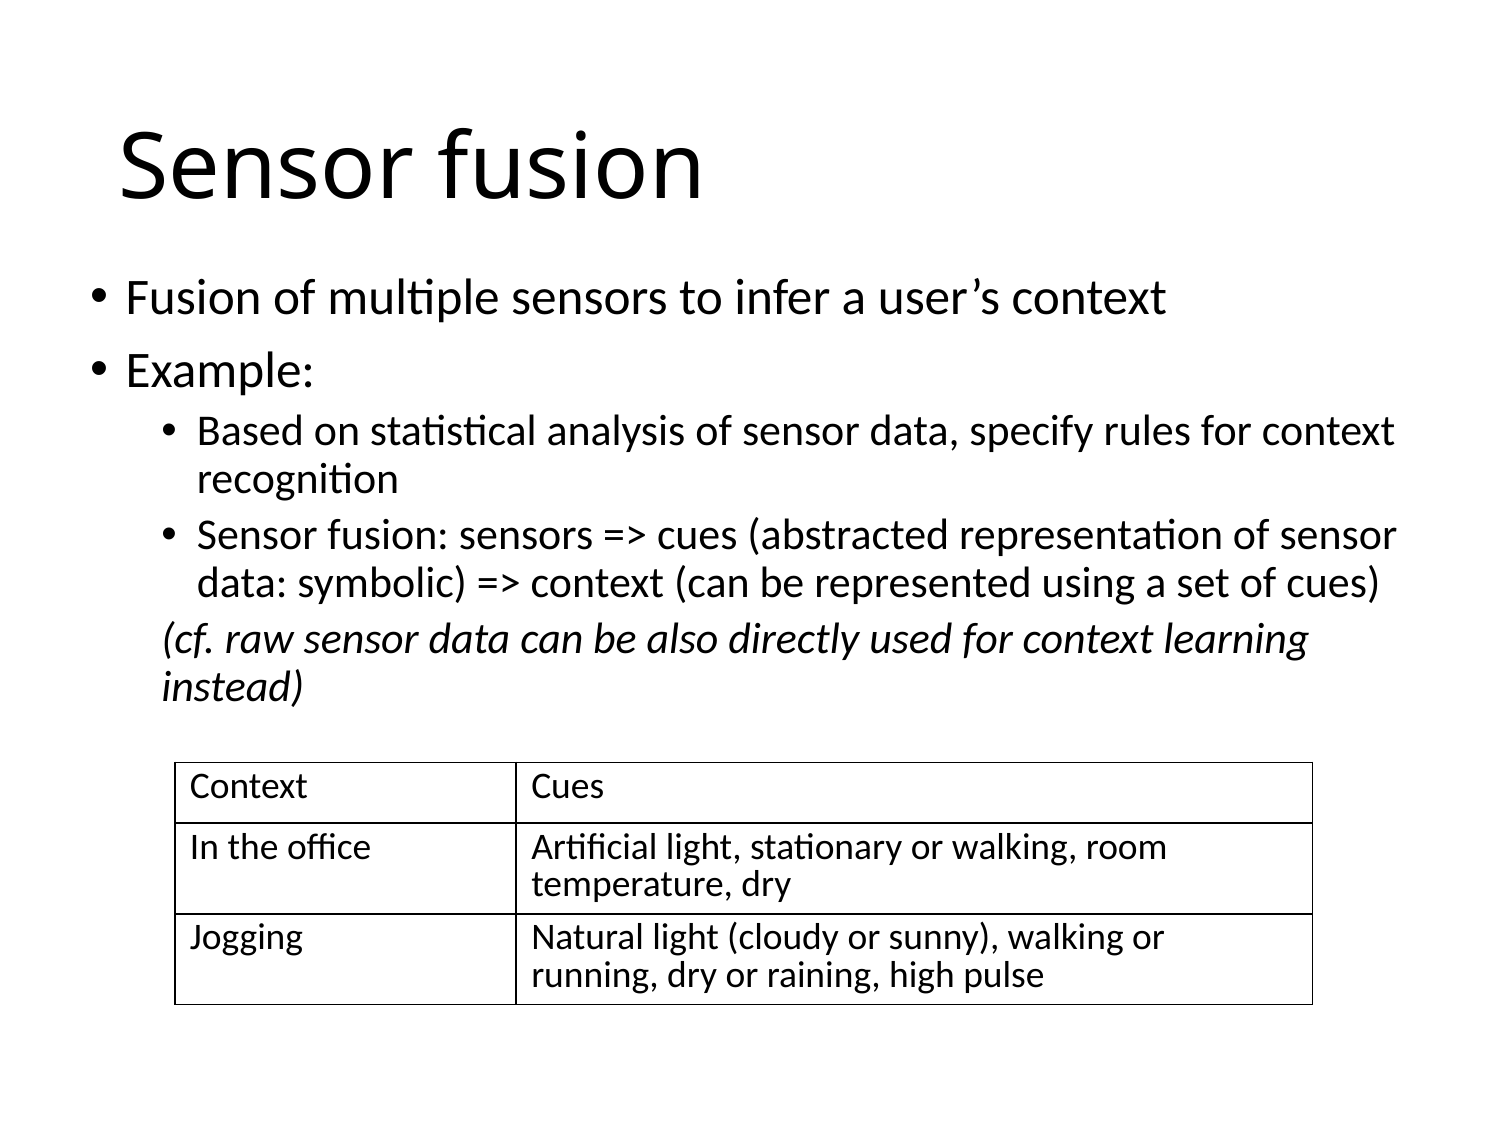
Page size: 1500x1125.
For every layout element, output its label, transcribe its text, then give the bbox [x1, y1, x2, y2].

table_cell Natural light (cloudy or sunny), walking or running, dry or raining, high pulse [517, 915, 1312, 1004]
title Sensor fusion [103, 59, 1397, 262]
table_header Context [176, 763, 515, 822]
table_cell Jogging [176, 915, 515, 1004]
table_header Cues [517, 763, 1312, 822]
table_cell Artificial light, stationary or walking, room temperature, dry [517, 824, 1312, 913]
list Fusion of multiple sensors to infer a user’s context Example: Based on statistical analysis of sensor data, specify rules for context recognition Sensor fusion: sensors => cues (abstracted representation of sensor data: symbolic) => context (can be represented using a set of cues) (cf. raw sensor data can be also directly used for context learning instead) [75, 262, 1425, 763]
table_cell In the office [176, 824, 515, 913]
